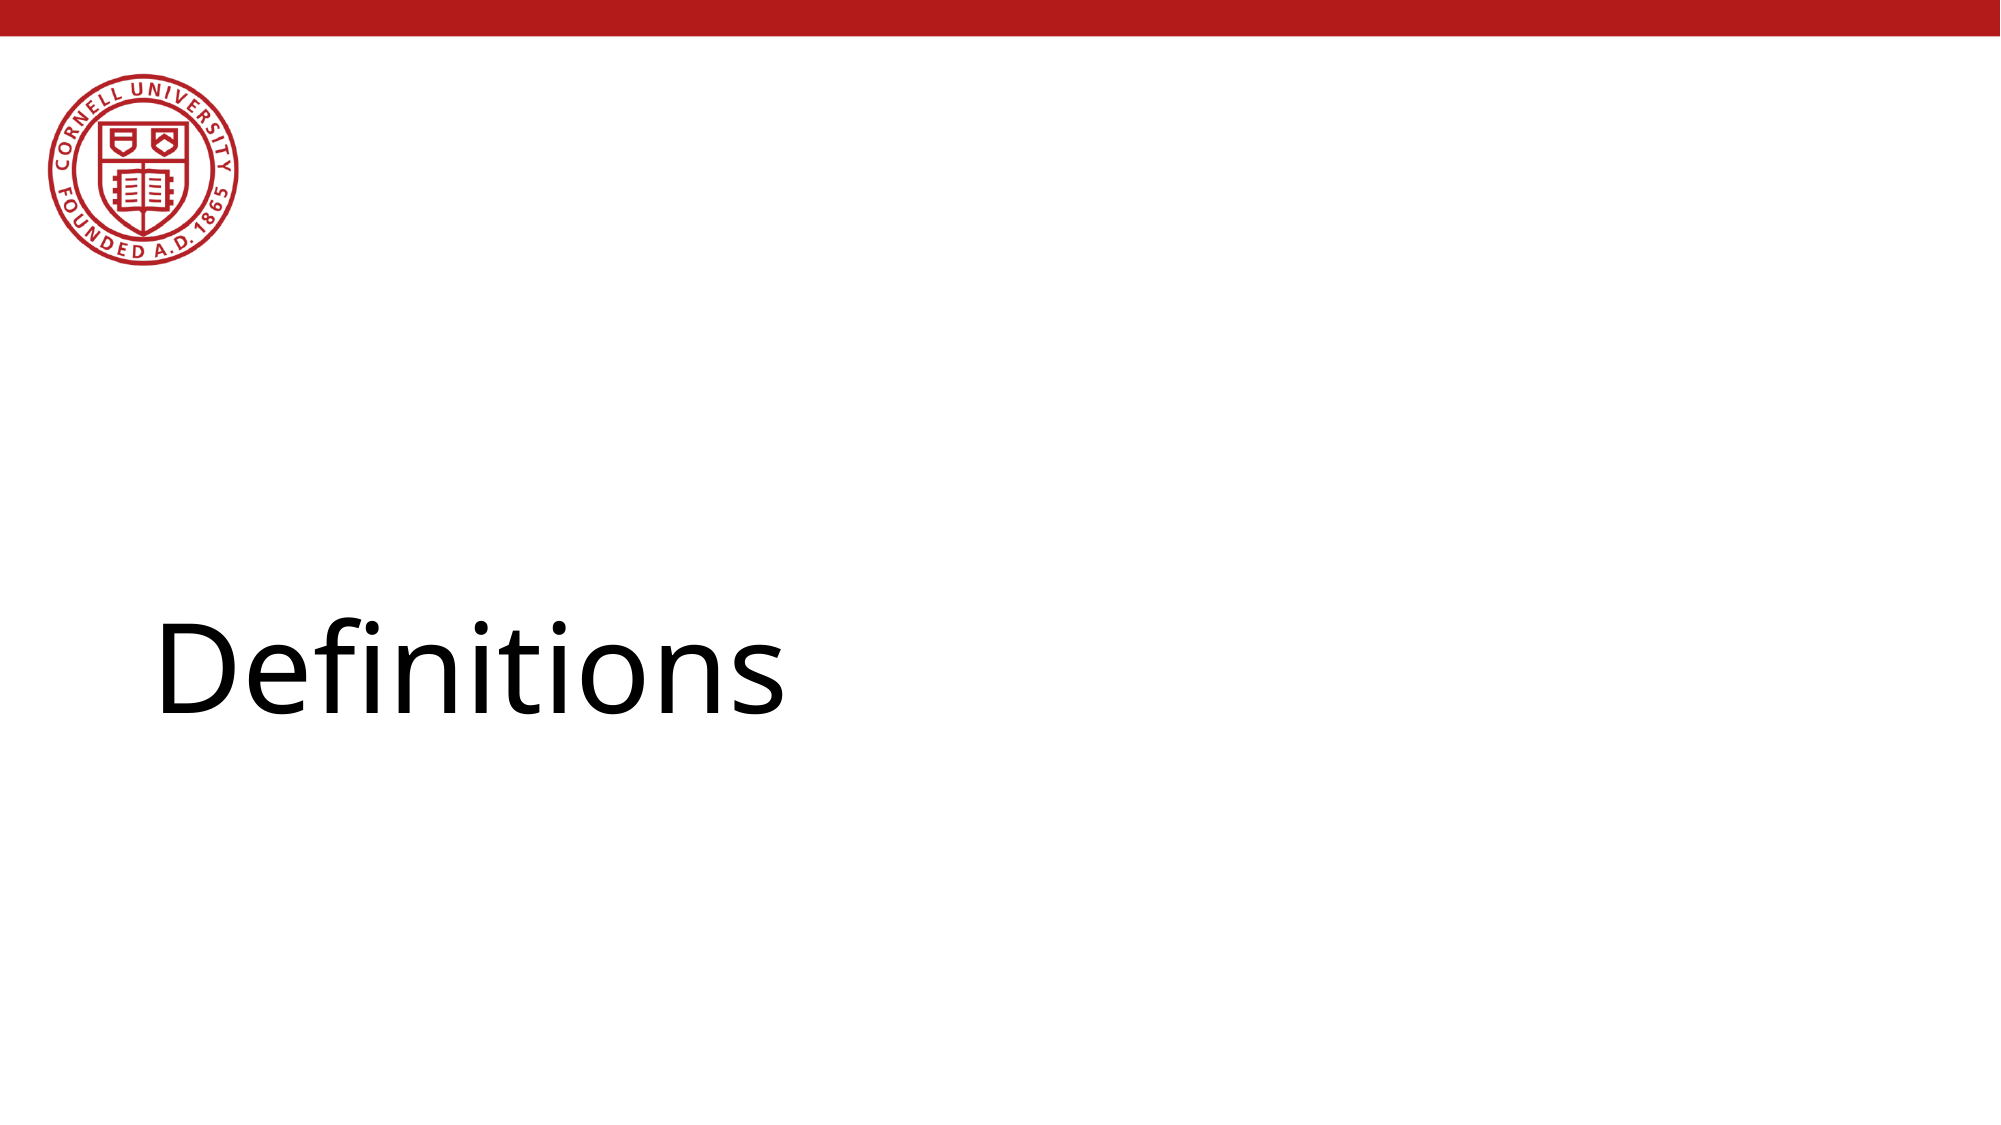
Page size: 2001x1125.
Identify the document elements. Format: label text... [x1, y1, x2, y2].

title Definitions [136, 280, 1862, 749]
picture [39, 65, 267, 274]
